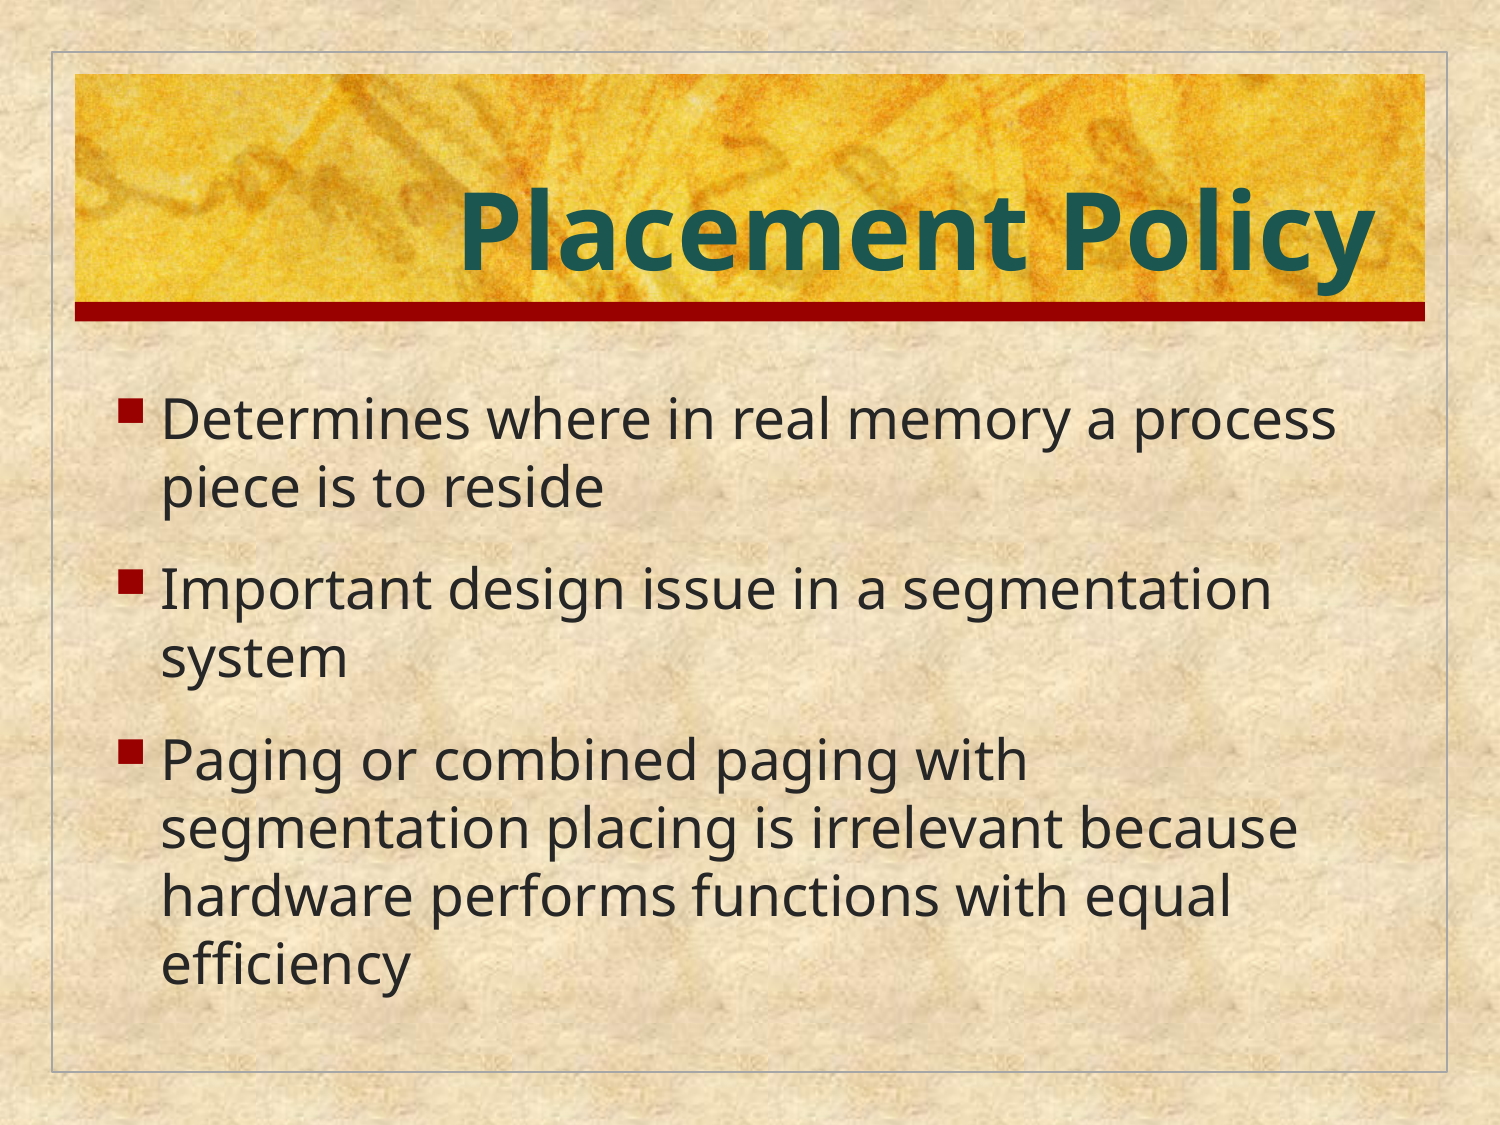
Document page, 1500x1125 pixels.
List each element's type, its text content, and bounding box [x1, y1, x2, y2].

picture [0, 0, 1500, 1125]
list Determines where in real memory a process piece is to reside Important design issue in a segmentation system Paging or combined paging with segmentation placing is irrelevant because hardware performs functions with equal efficiency [99, 375, 1392, 1005]
title Placement Policy [108, 74, 1392, 292]
